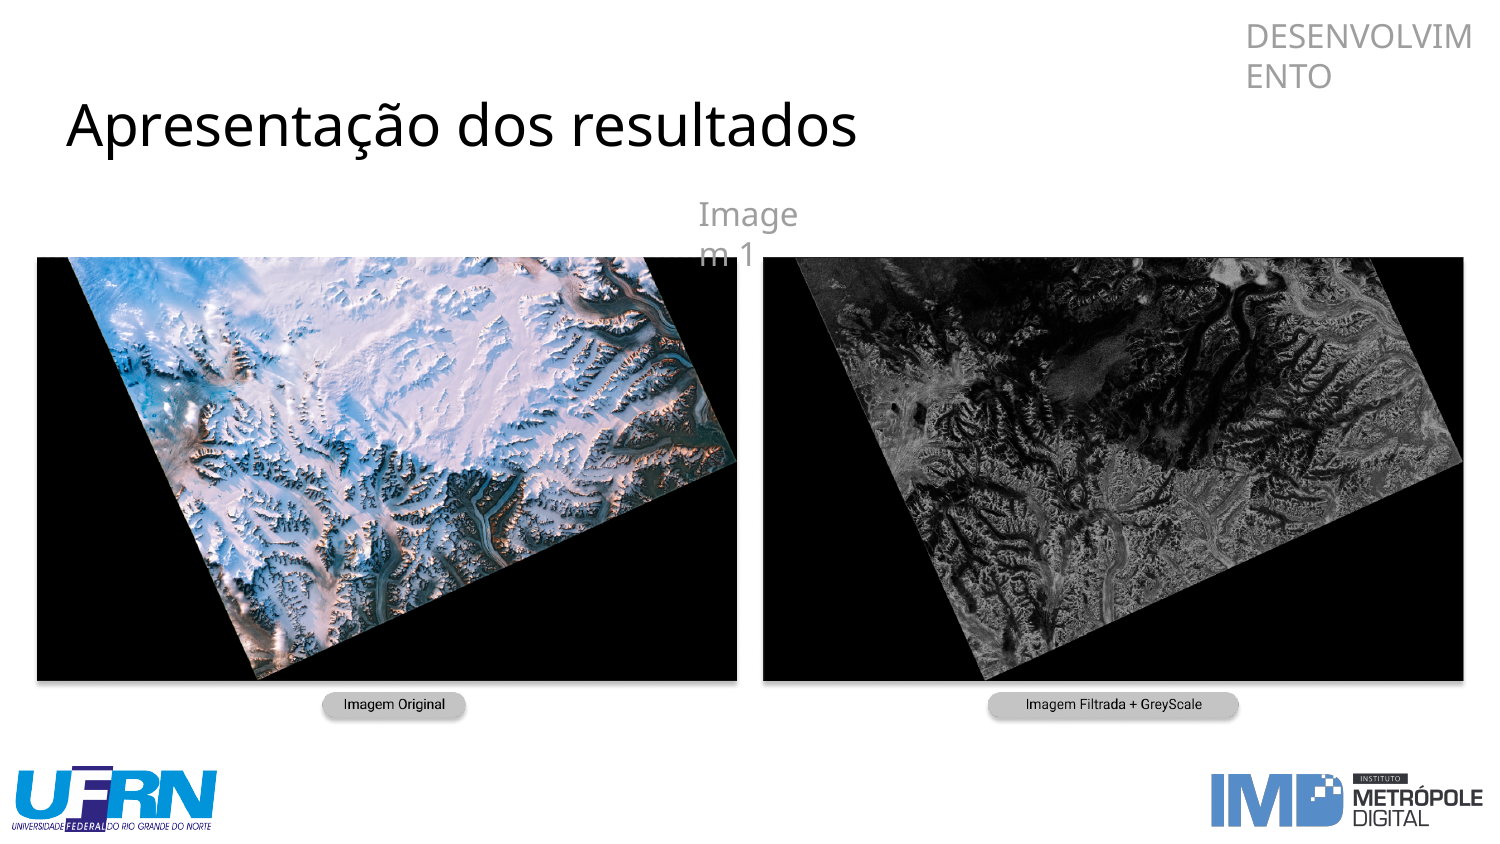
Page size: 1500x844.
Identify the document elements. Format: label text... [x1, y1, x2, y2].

title Imagem 1 [683, 177, 834, 255]
title DESENVOLVIMENTO [1230, 0, 1500, 94]
picture [31, 257, 1469, 726]
picture [12, 766, 217, 832]
title Apresentação dos resultados [51, 72, 1449, 167]
picture [1206, 766, 1488, 832]
picture [126, 780, 143, 790]
picture [151, 788, 159, 805]
